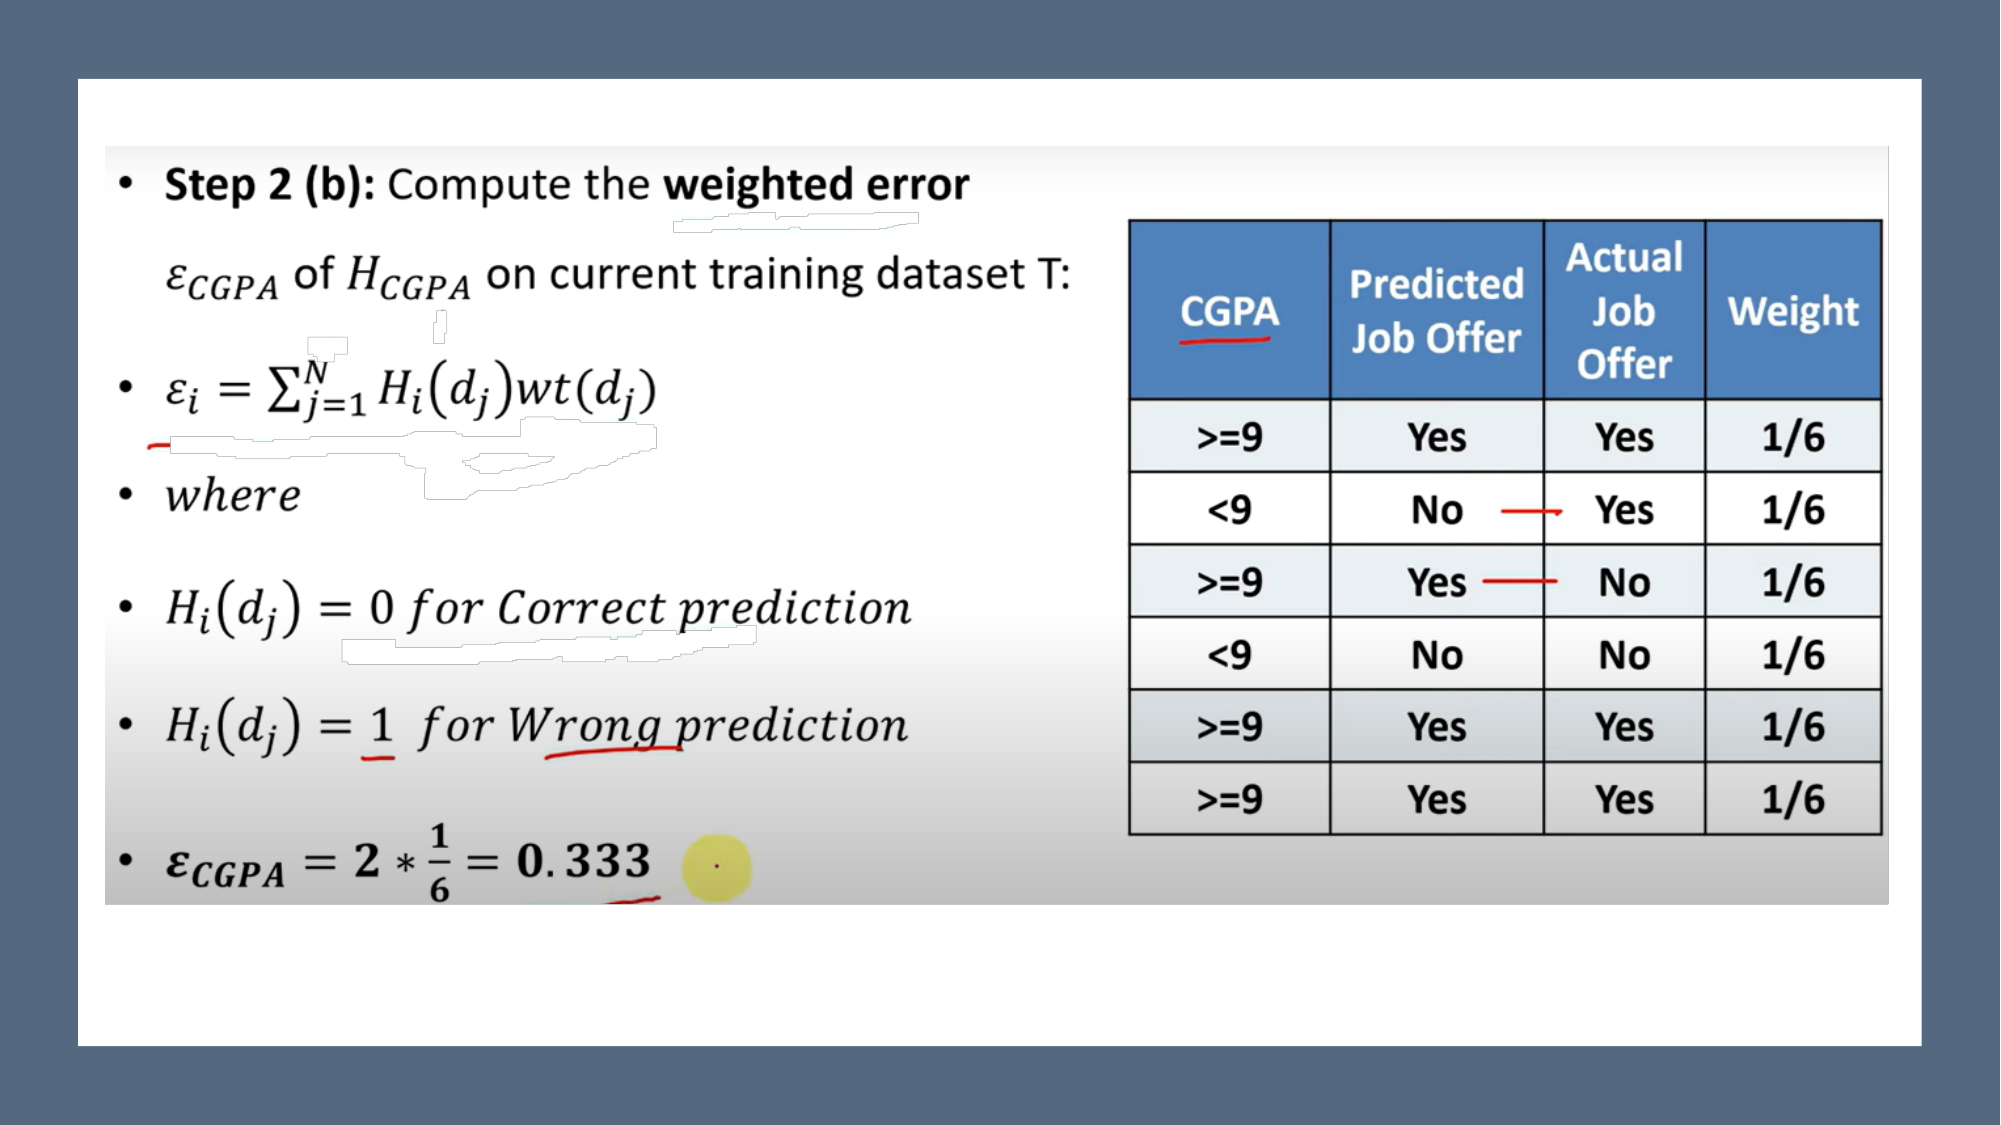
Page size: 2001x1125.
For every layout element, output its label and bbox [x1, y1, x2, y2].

text_box [0, 0, 2000, 1125]
text_box [77, 77, 1923, 1048]
picture [104, 145, 1895, 979]
